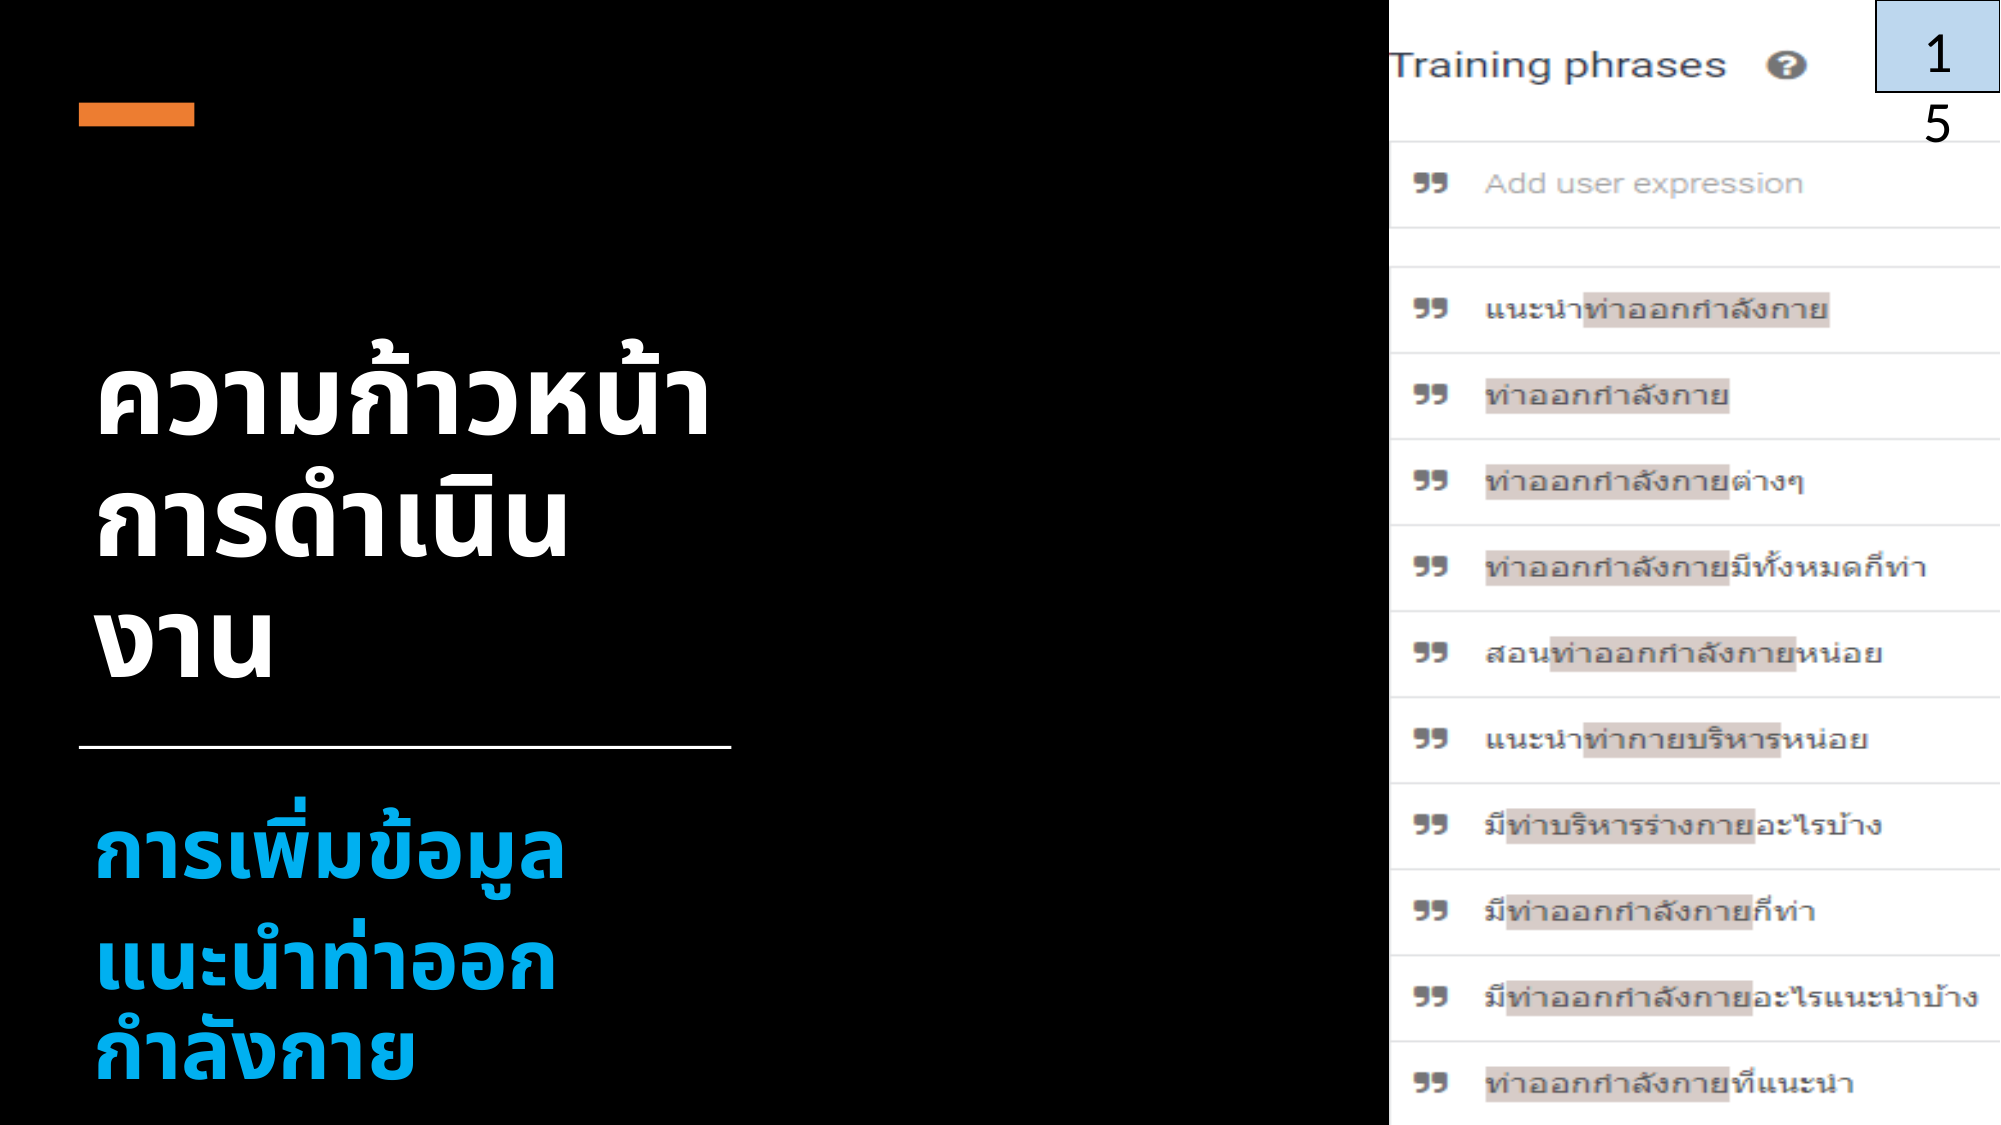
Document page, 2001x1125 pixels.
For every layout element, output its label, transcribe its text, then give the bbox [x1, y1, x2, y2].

text_box [0, 0, 1389, 1125]
list การเพิ่มข้อมูล แนะนำท่าออกกำลังกาย [78, 799, 739, 998]
text_box [78, 102, 195, 128]
title ความก้าวหน้า การดำเนินงาน [78, 184, 739, 710]
picture [1389, 0, 2000, 1125]
text_box [78, 745, 732, 750]
